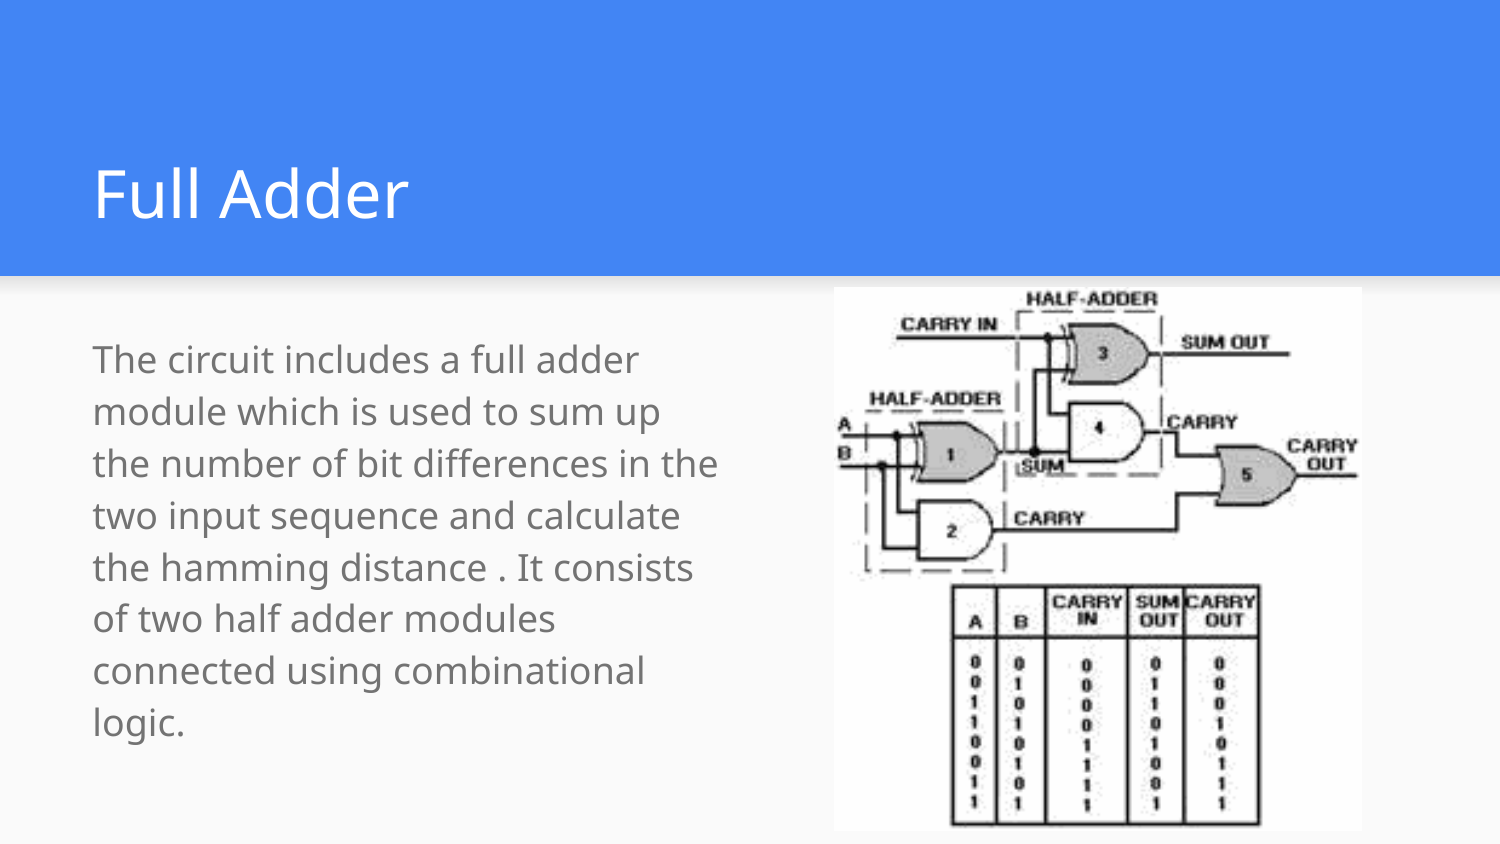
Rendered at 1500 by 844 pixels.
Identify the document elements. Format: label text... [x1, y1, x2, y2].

title Full Adder [77, 121, 1427, 248]
picture [833, 286, 1362, 832]
list The circuit includes a full adder module which is used to sum up the number of bit differences in the two input sequence and calculate the hamming distance . It consists of two half adder modules connected using combinational logic. [77, 314, 739, 800]
